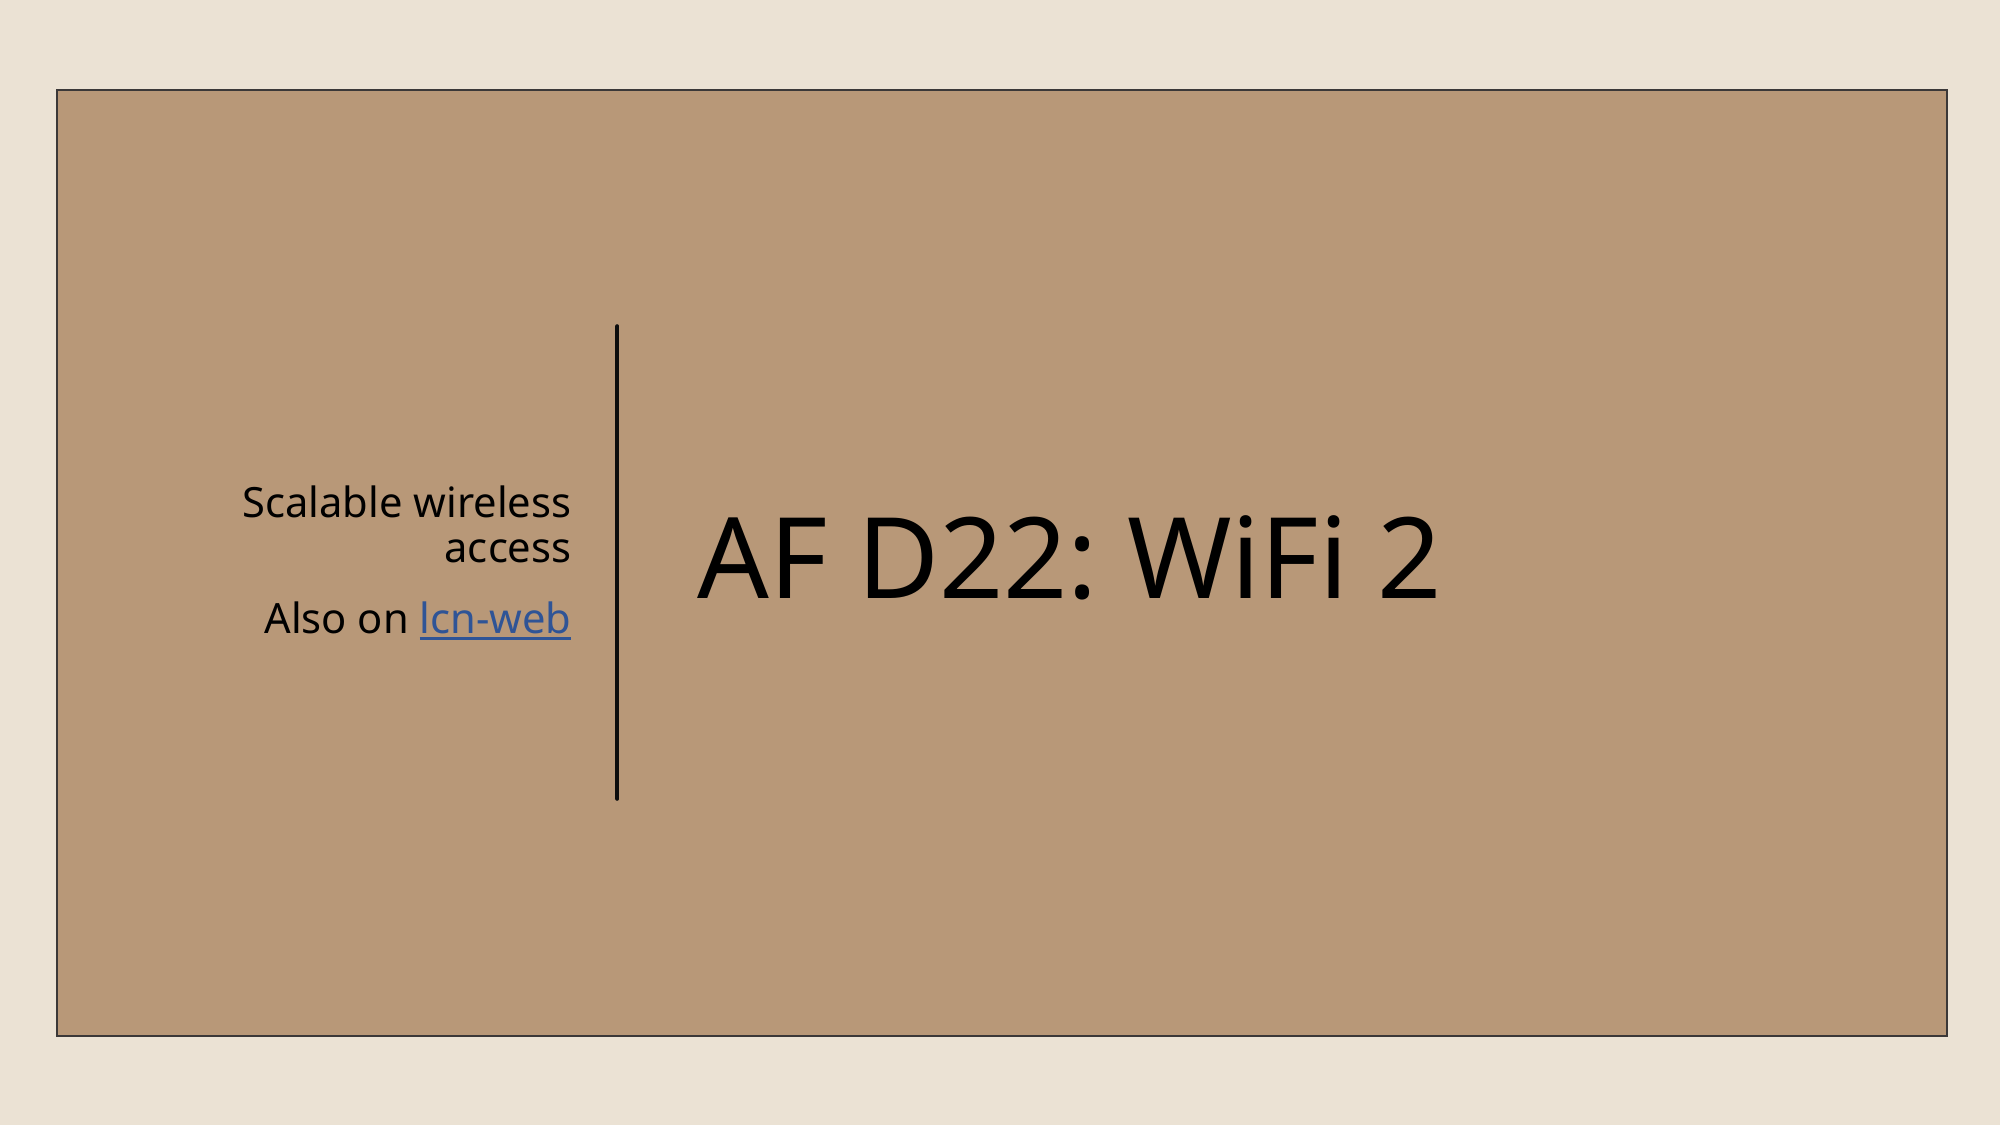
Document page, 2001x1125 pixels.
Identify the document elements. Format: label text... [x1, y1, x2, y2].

list Scalable wireless access Also on lcn-web [90, 208, 587, 917]
title AF D22: WiFi 2 [645, 208, 1910, 917]
